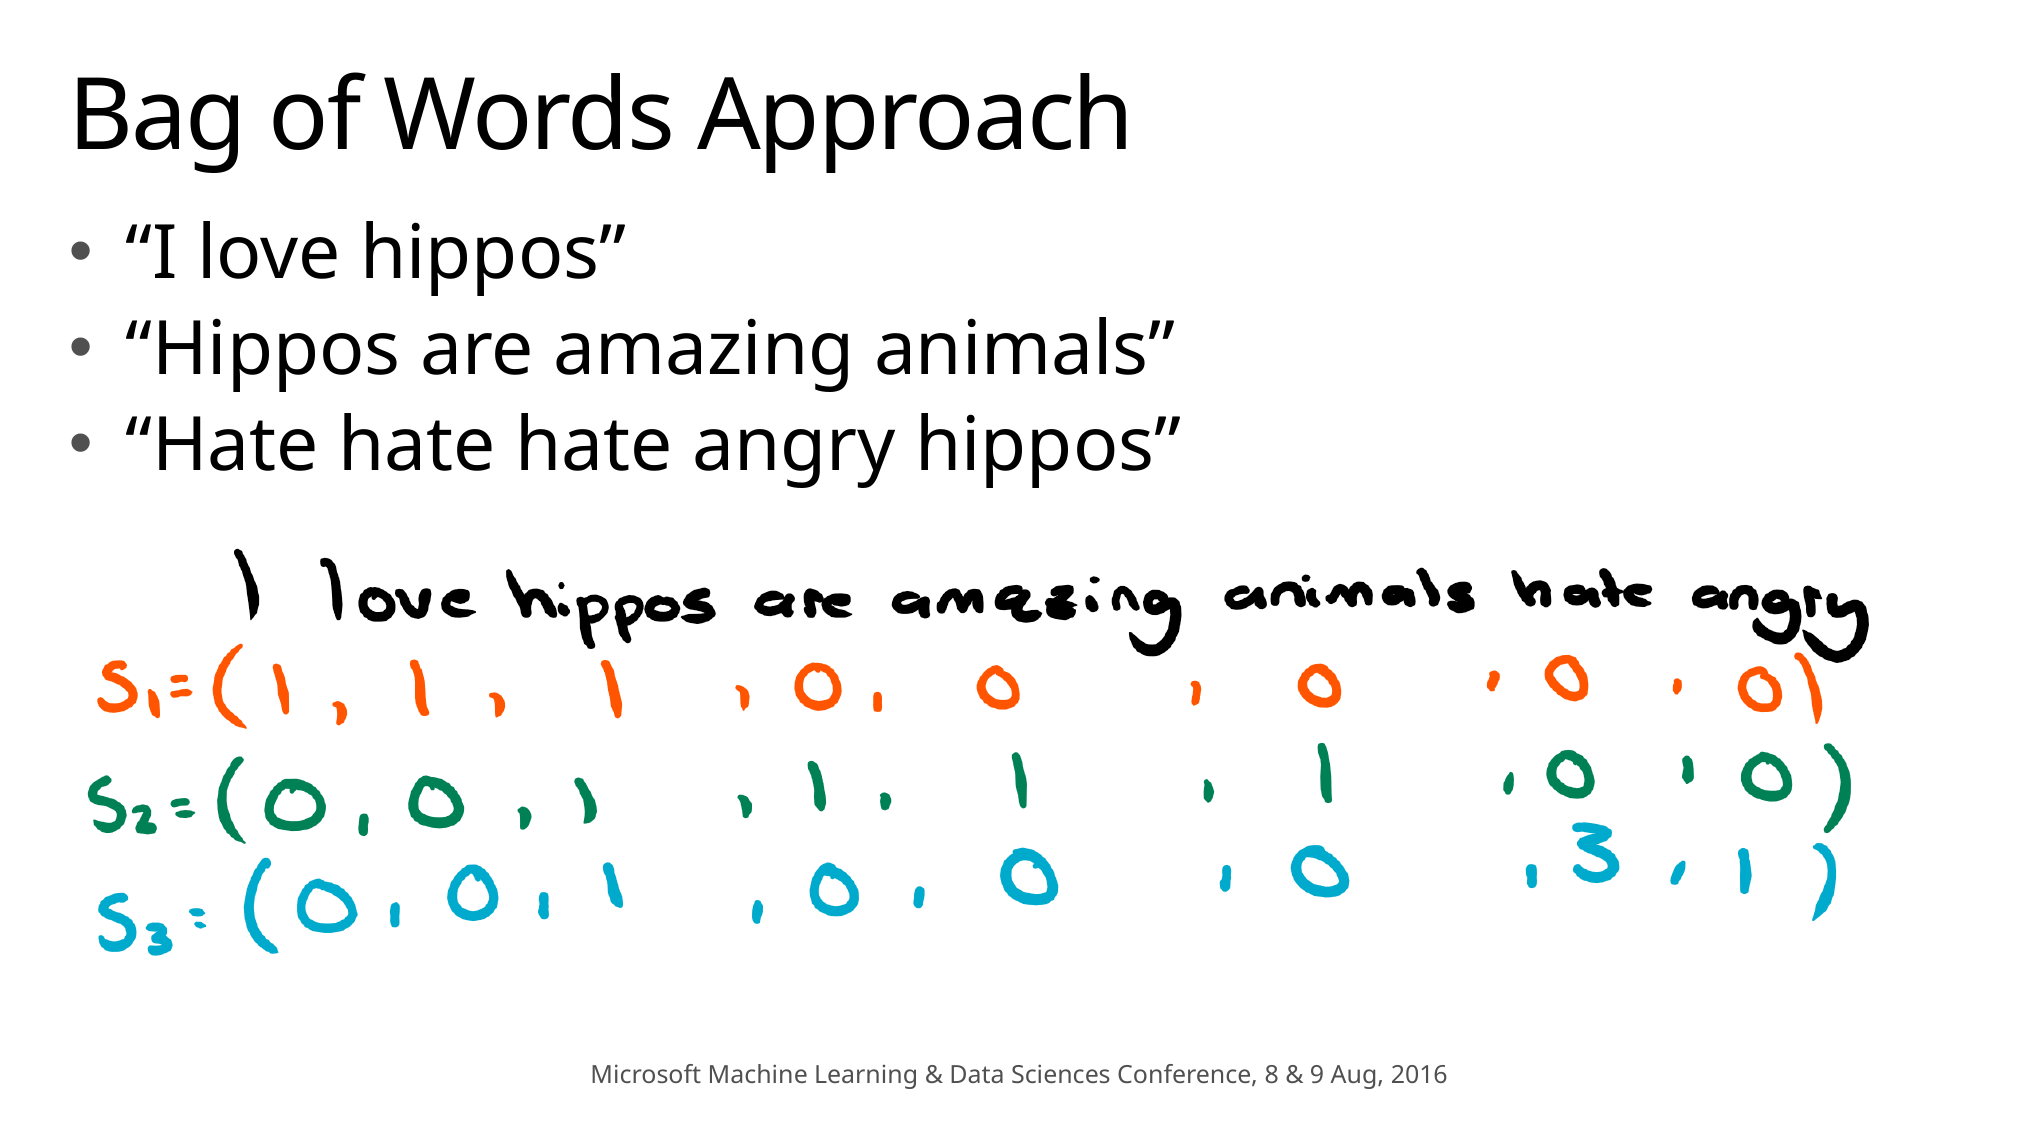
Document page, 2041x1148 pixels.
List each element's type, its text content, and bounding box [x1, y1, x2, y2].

picture [82, 535, 1958, 999]
title Bag of Words Approach [45, 48, 1996, 199]
list “I love hippos” “Hippos are amazing animals” “Hate hate hate angry hippos” [45, 199, 1996, 511]
